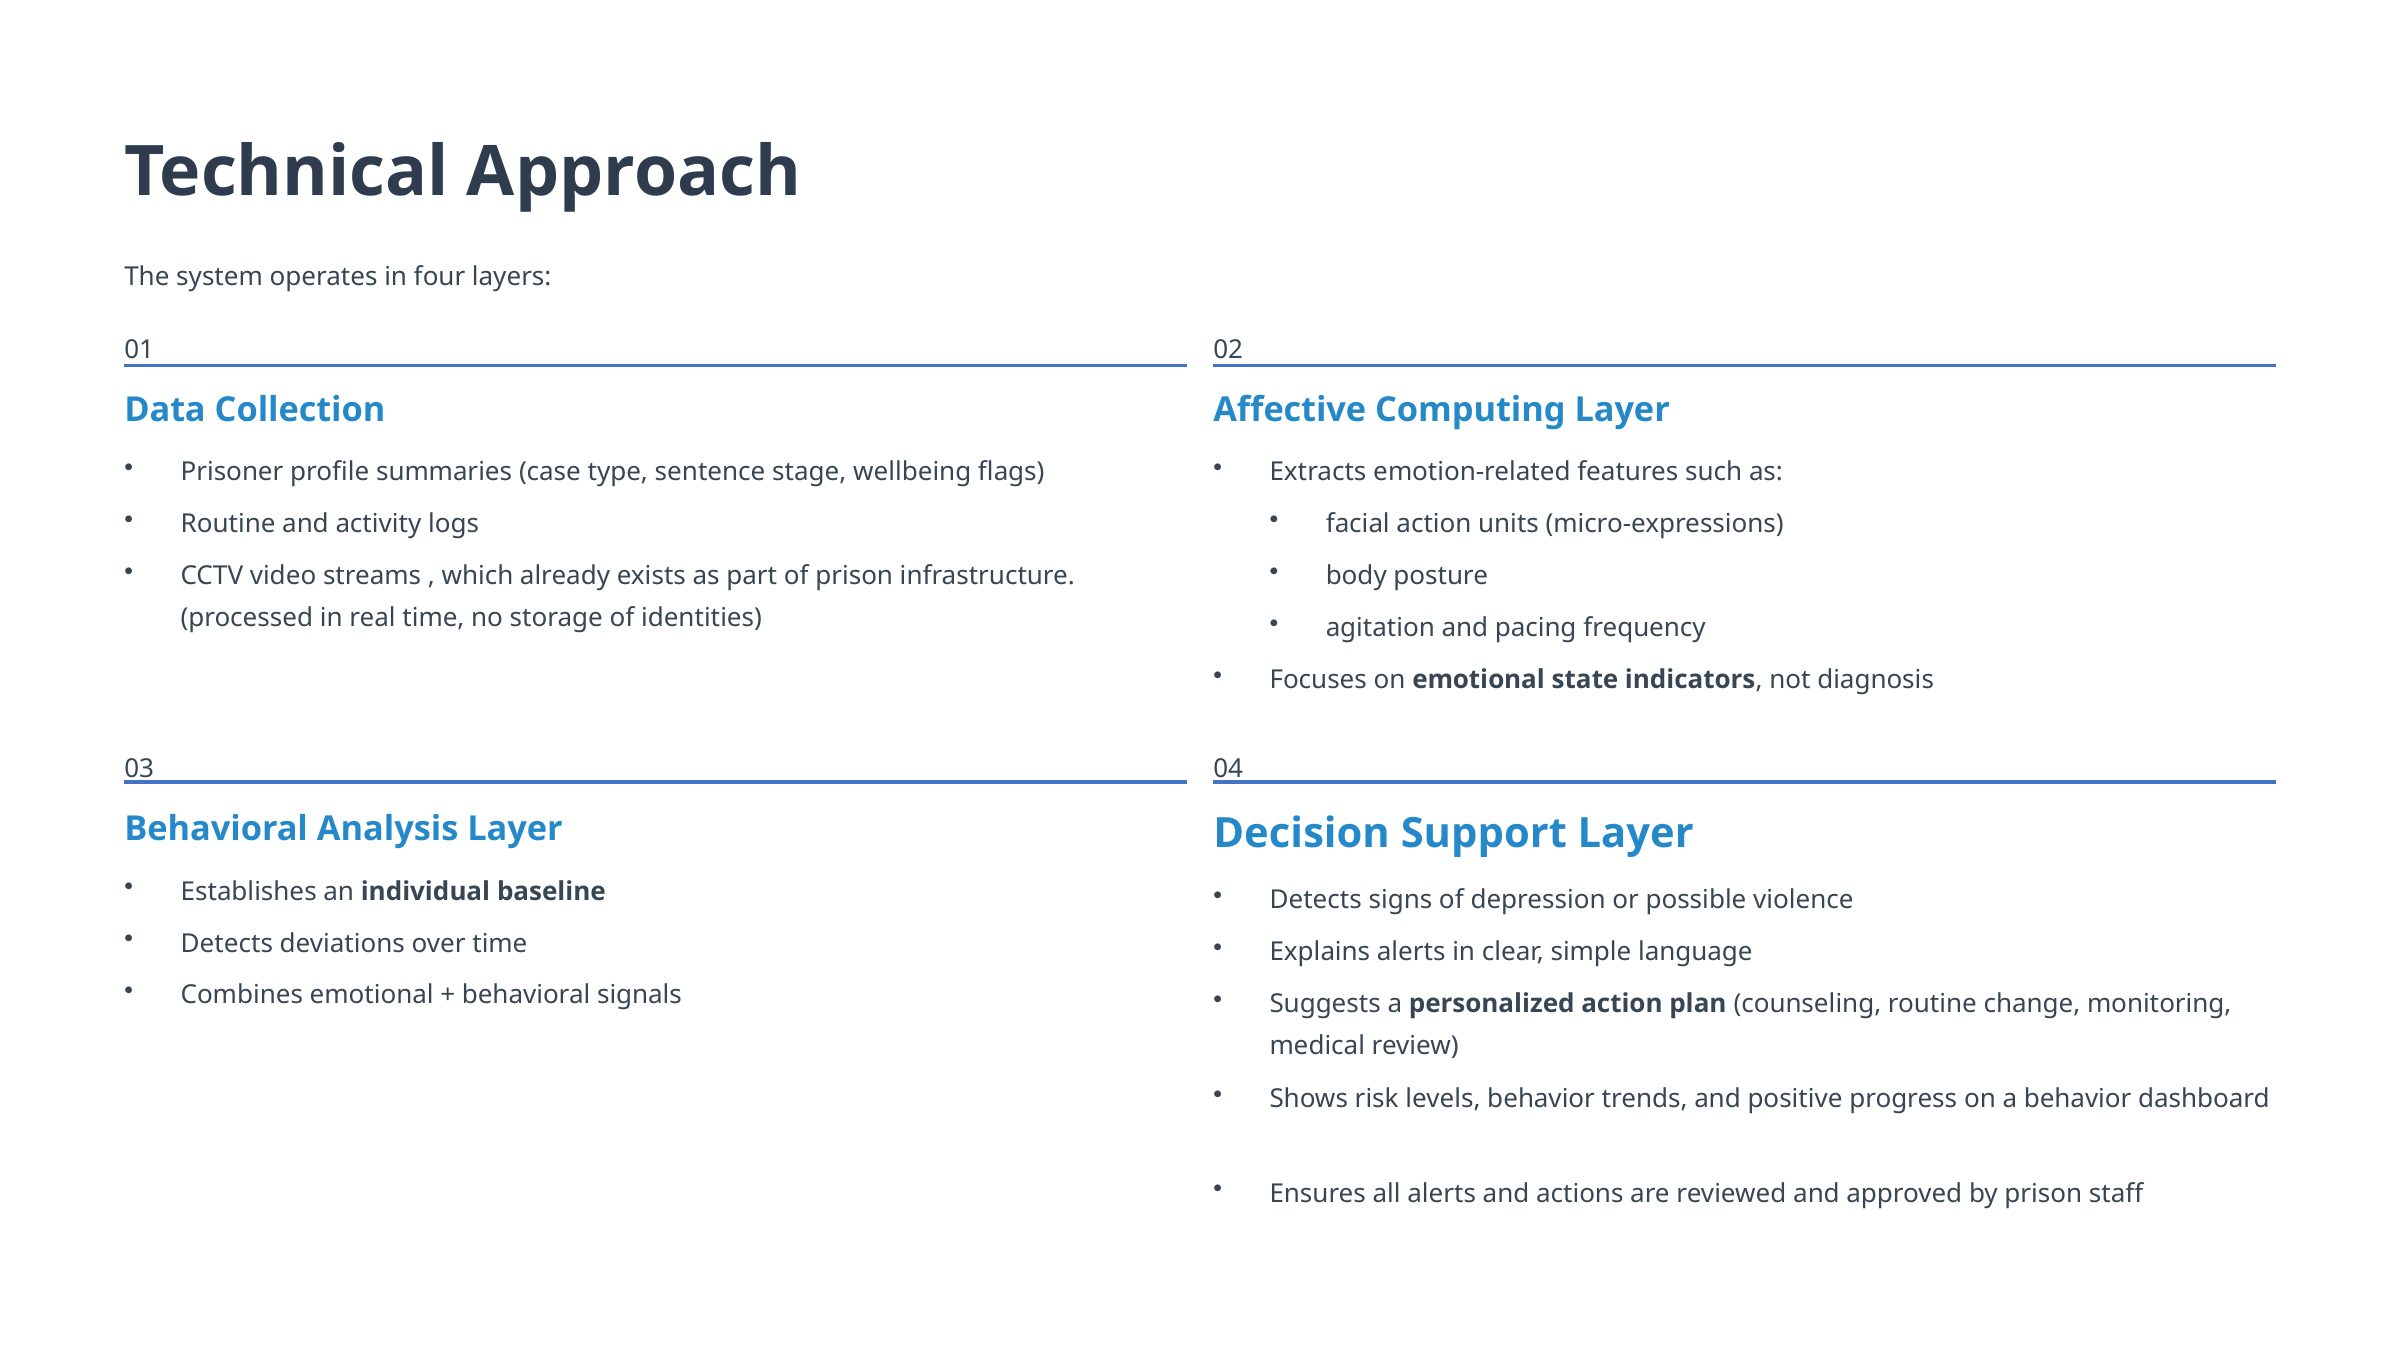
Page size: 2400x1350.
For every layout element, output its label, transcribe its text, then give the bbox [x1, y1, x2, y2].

text_box Behavioral Analysis Layer [124, 803, 521, 848]
text_box facial action units (micro‑expressions) [1213, 496, 2276, 539]
text_box Extracts emotion‑related features such as: [1213, 444, 2276, 487]
text_box Affective Computing Layer [1213, 384, 1630, 429]
text_box Ensures all alerts and actions are reviewed and approved by prison staff [1213, 1165, 2276, 1209]
text_box body posture [1213, 548, 2276, 591]
text_box Suggests a personalized action plan (counseling, routine change, monitoring, medical review) [1213, 976, 2276, 1062]
text_box Prisoner profile summaries (case type, sentence stage, wellbeing flags) [124, 444, 1187, 487]
picture [1213, 780, 2276, 785]
text_box Shows risk levels, behavior trends, and positive progress on a behavior dashboard [1213, 1070, 2276, 1157]
text_box Combines emotional + behavioral signals [124, 967, 1187, 1011]
text_box Routine and activity logs [124, 496, 1187, 539]
text_box Establishes an individual baseline [124, 863, 1187, 907]
text_box Technical Approach [124, 121, 826, 210]
text_box Detects signs of depression or possible violence [1213, 872, 2276, 915]
picture [124, 780, 1187, 785]
text_box Focuses on emotional state indicators, not diagnosis [1213, 652, 2276, 695]
text_box agitation and pacing frequency [1213, 600, 2276, 643]
text_box 03 [124, 741, 151, 775]
text_box 04 [1213, 741, 1240, 775]
text_box Data Collection [124, 384, 476, 429]
text_box CCTV video streams , which already exists as part of prison infrastructure.(processed in real time, no storage of identities) [124, 548, 1187, 634]
picture [124, 363, 1187, 368]
text_box Detects deviations over time [124, 915, 1187, 959]
text_box Decision Support Layer [1213, 803, 1656, 857]
text_box Explains alerts in clear, simple language [1213, 924, 2276, 967]
text_box 01 [124, 322, 151, 356]
picture [1213, 363, 2276, 368]
text_box The system operates in four layers: [124, 249, 2276, 292]
text_box 02 [1213, 322, 1240, 356]
